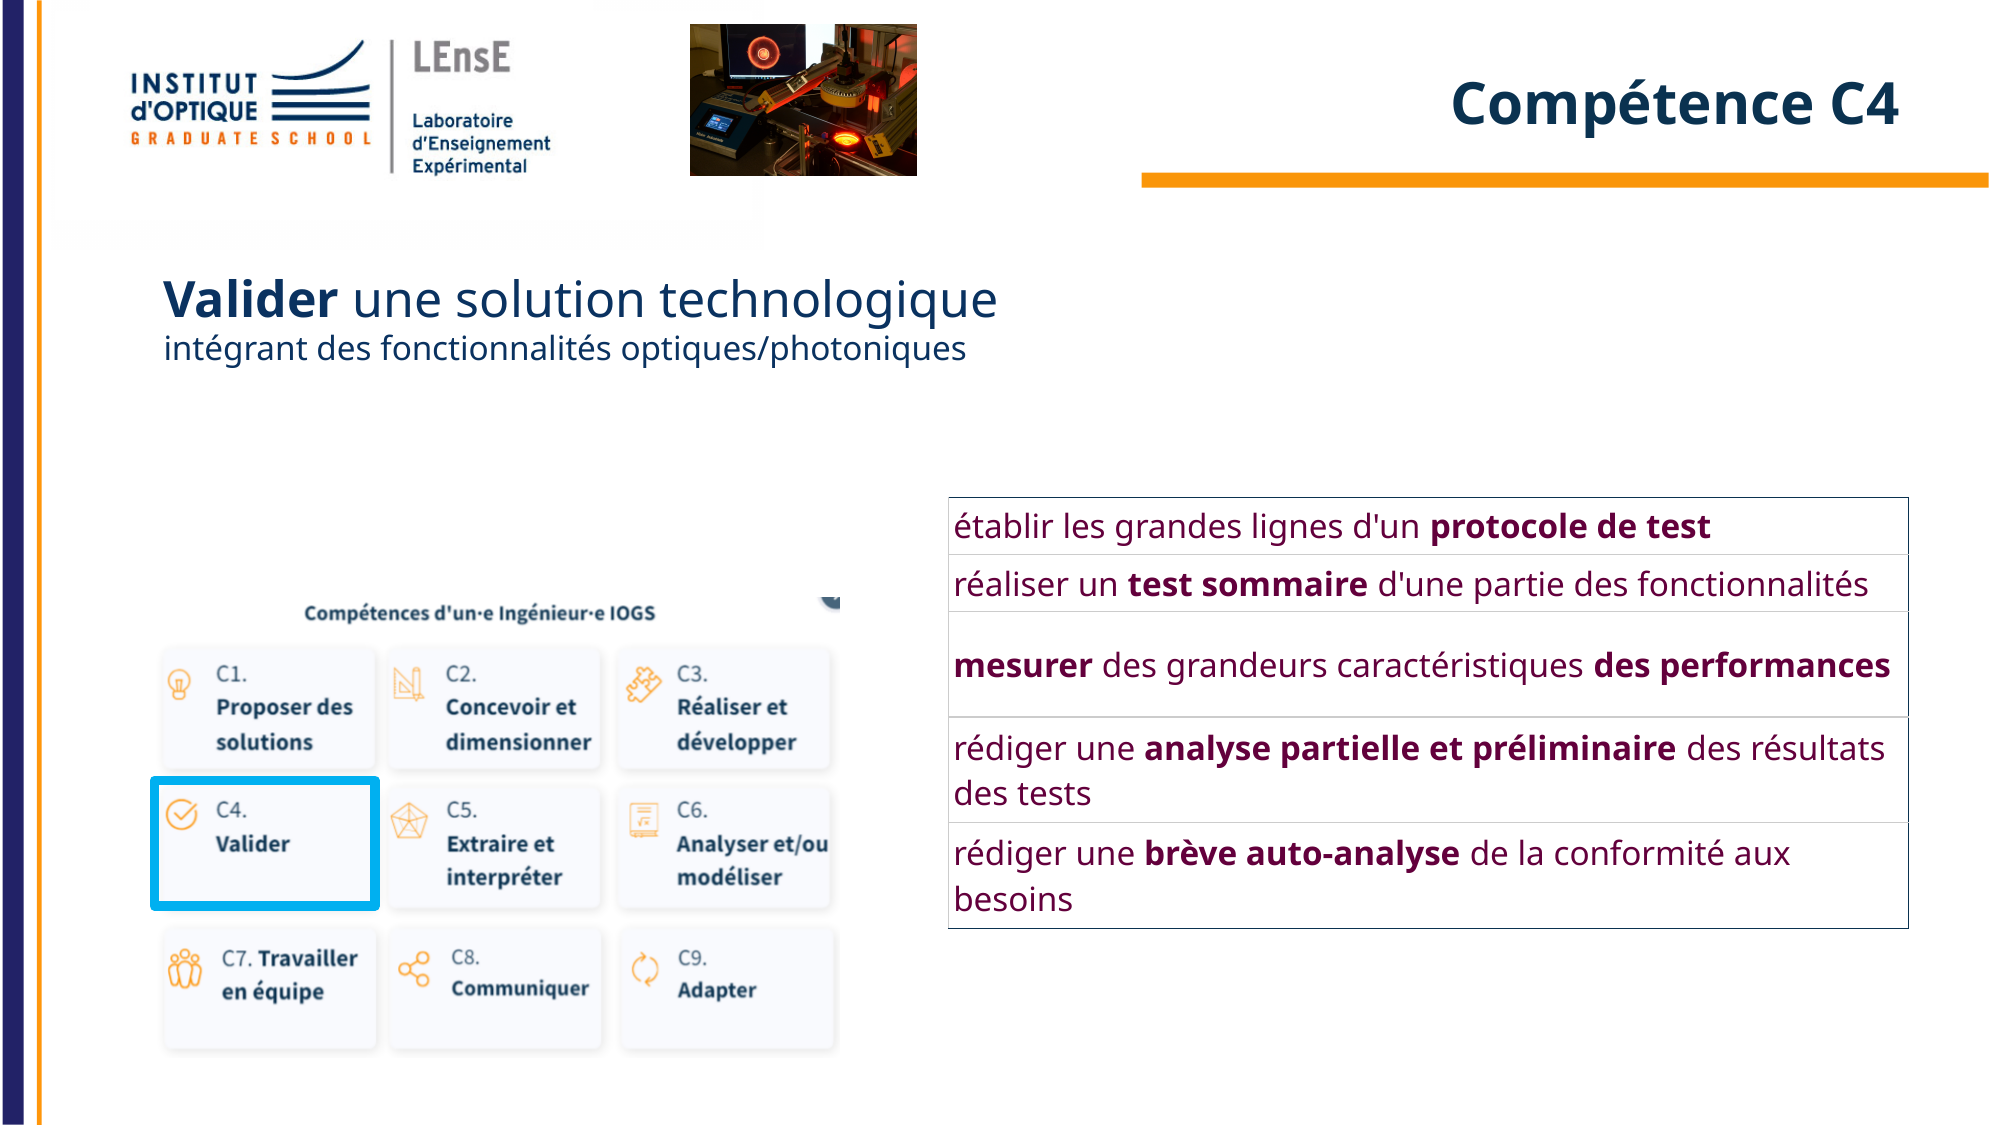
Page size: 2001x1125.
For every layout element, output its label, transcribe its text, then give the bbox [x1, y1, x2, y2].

picture [160, 786, 369, 900]
picture [51, 0, 917, 250]
title Compétence C4 [922, 45, 1916, 158]
table_cell rédiger une brève auto-analyse de la conformité aux besoins [949, 823, 1908, 928]
table_cell rédiger une analyse partielle et préliminaire des résultats des tests [949, 718, 1908, 822]
table_cell réaliser un test sommaire d'une partie des fonctionnalités [949, 555, 1908, 611]
picture [152, 596, 840, 1058]
table_cell mesurer des grandeurs caractéristiques des performances [949, 612, 1908, 716]
text_box [1141, 172, 1989, 188]
text_box Valider une solution technologique intégrant des fonctionnalités optiques/photoniques [148, 259, 1316, 375]
text_box [55, 11, 752, 220]
table_header établir les grandes lignes d'un protocole de test [949, 498, 1908, 554]
